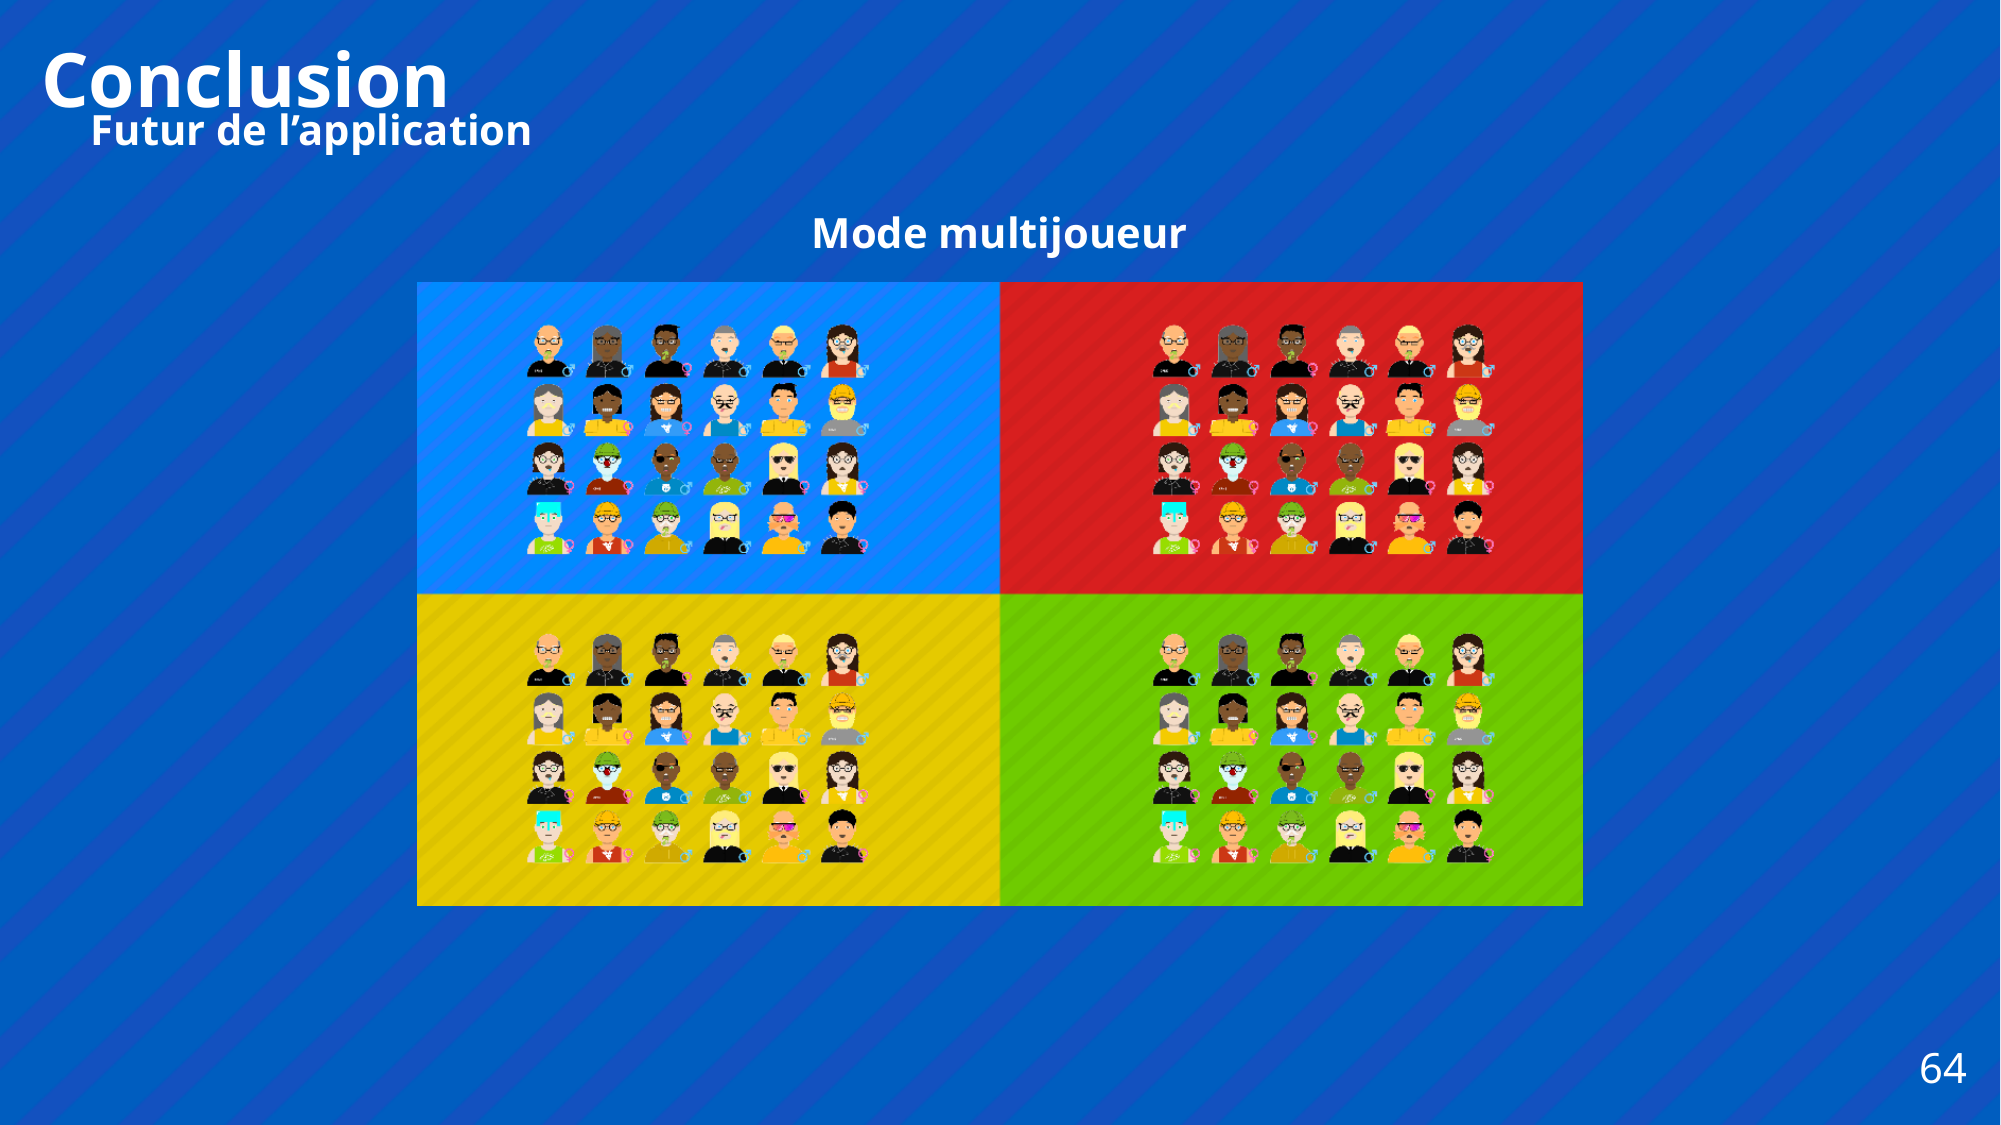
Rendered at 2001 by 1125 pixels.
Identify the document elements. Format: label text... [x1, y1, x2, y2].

slide_number 64 [1532, 1040, 1983, 1100]
picture [0, 0, 2001, 1125]
text_box Mode multijoueur [794, 199, 1206, 264]
text_box Conclusion [26, 24, 616, 131]
text_box Futur de l’application [76, 96, 574, 162]
